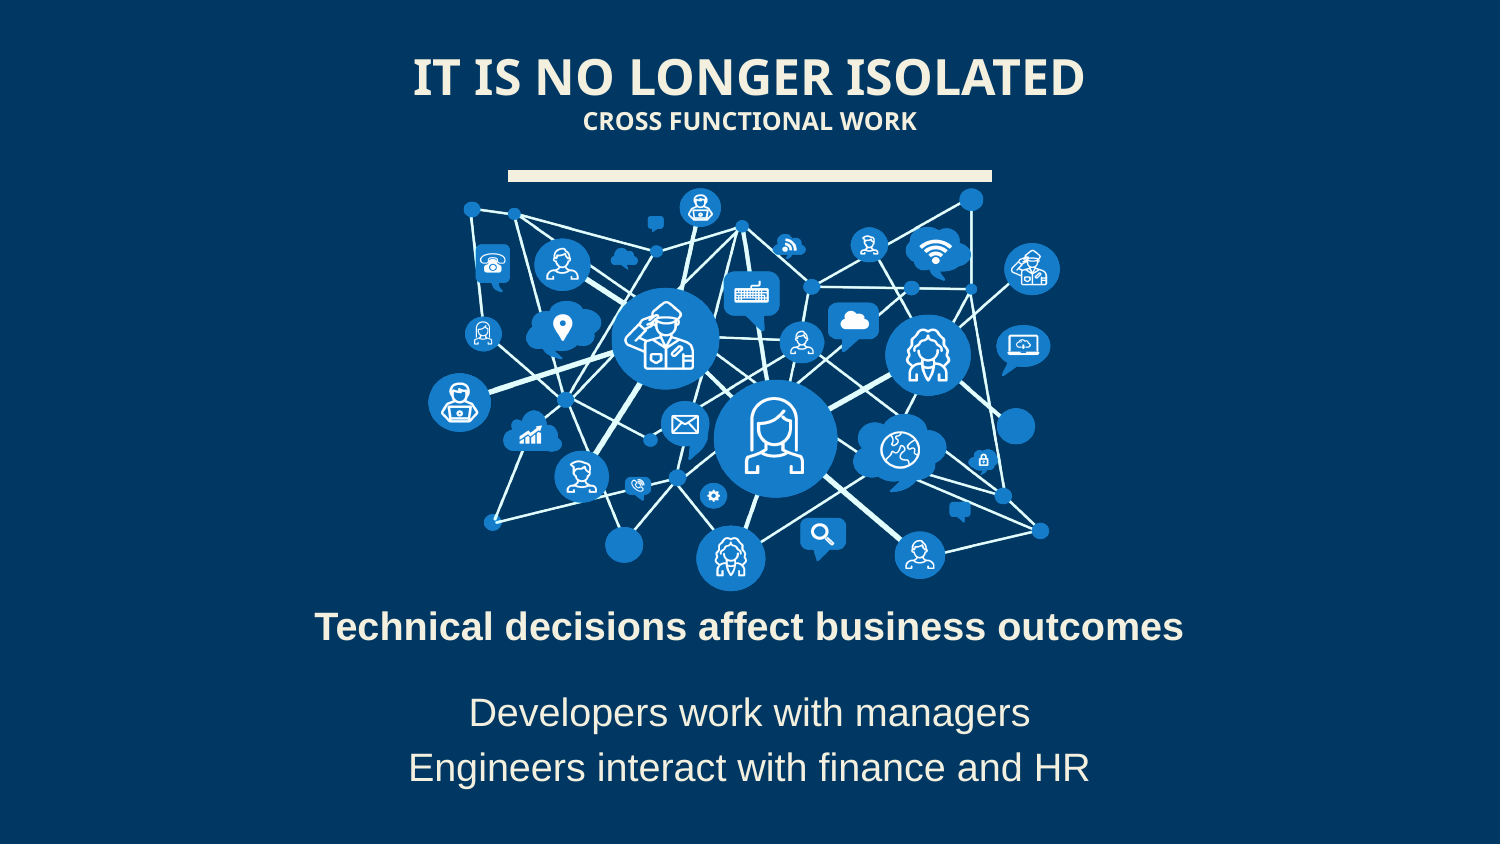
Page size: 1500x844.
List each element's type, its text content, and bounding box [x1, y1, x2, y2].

text_box IT IS NO LONGER ISOLATED CROSS FUNCTIONAL WORK Technical decisions affect business outcomes Developers work with managers Engineers interact with finance and HR [72, 45, 1428, 790]
picture [422, 175, 1075, 601]
